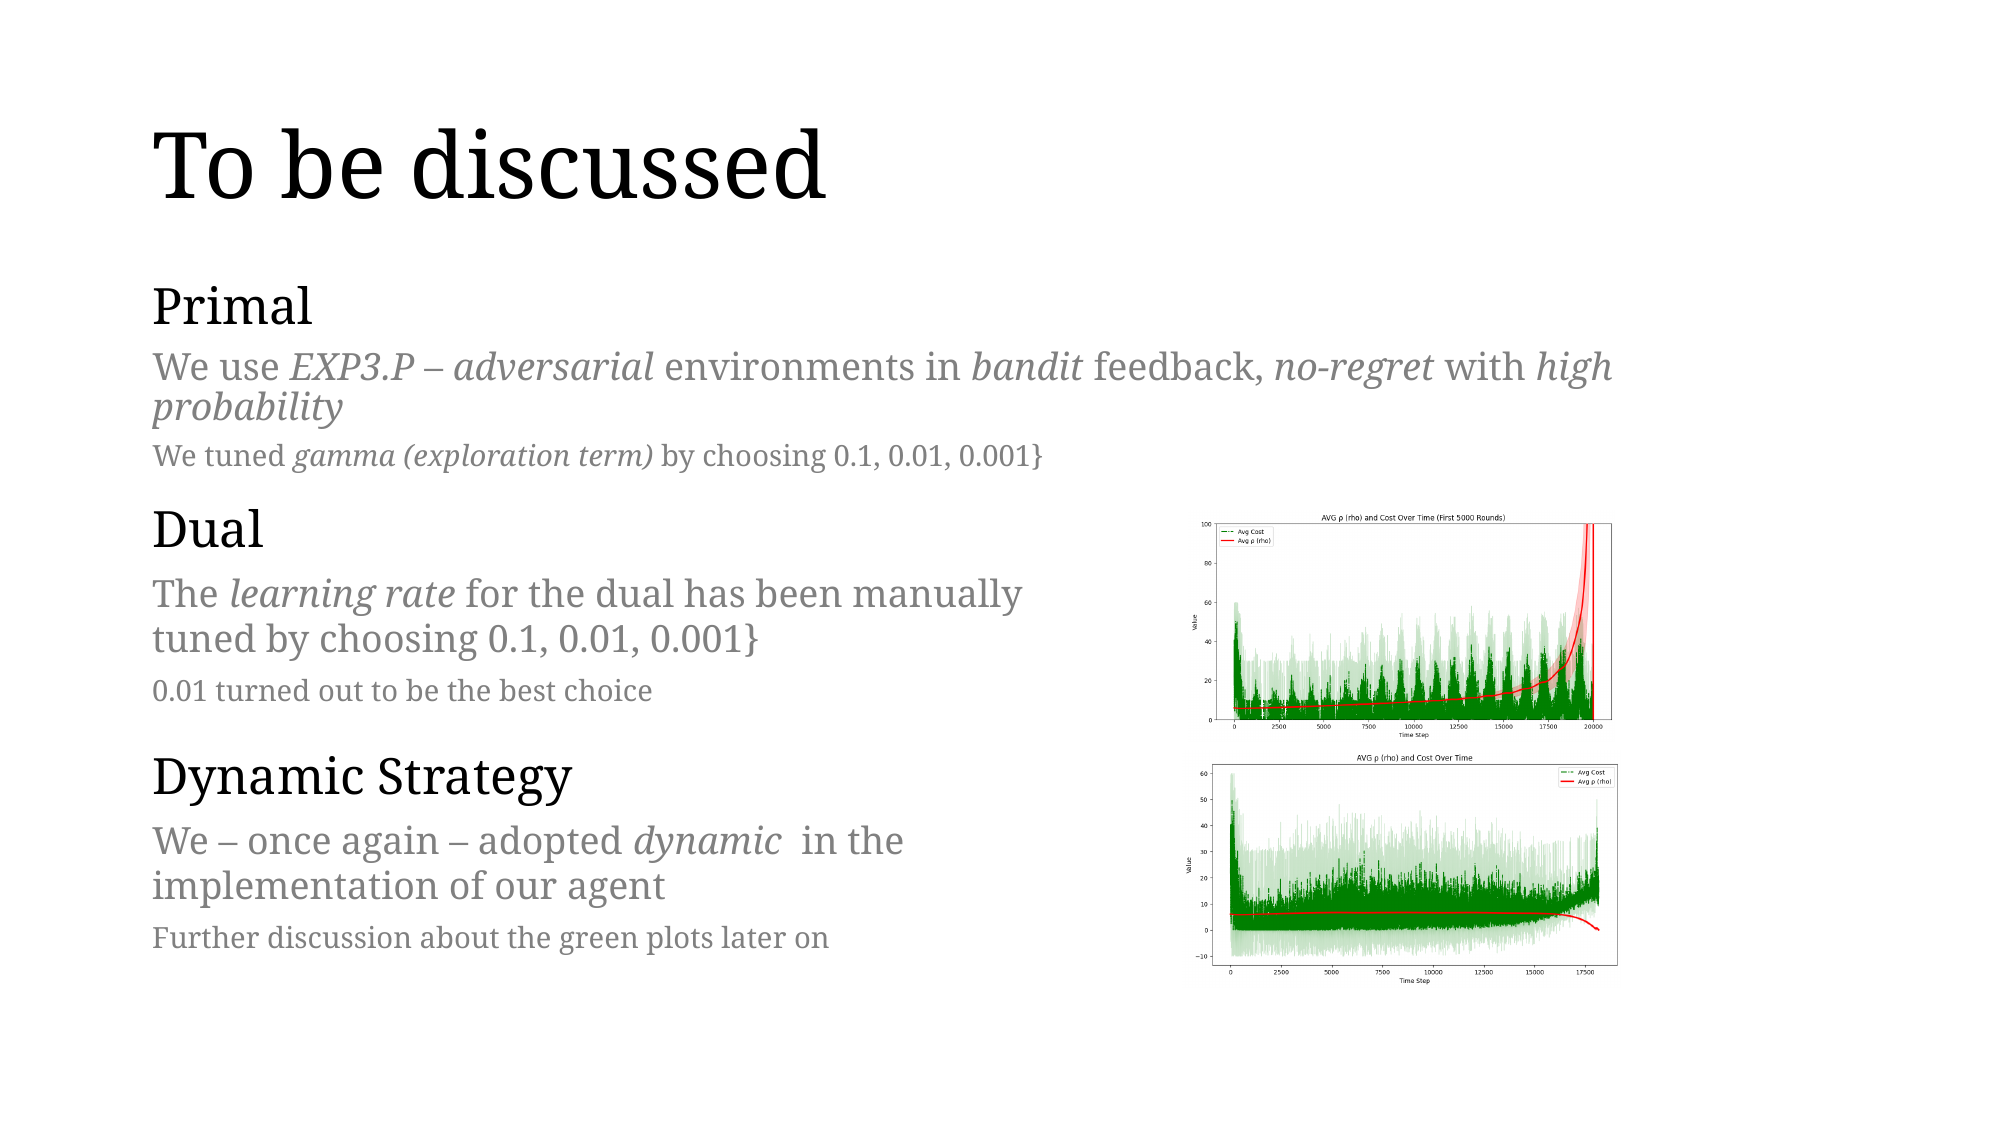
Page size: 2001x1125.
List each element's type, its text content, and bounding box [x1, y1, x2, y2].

picture [1182, 749, 1622, 989]
picture [1188, 509, 1616, 743]
title To be discussed [137, 59, 1863, 278]
